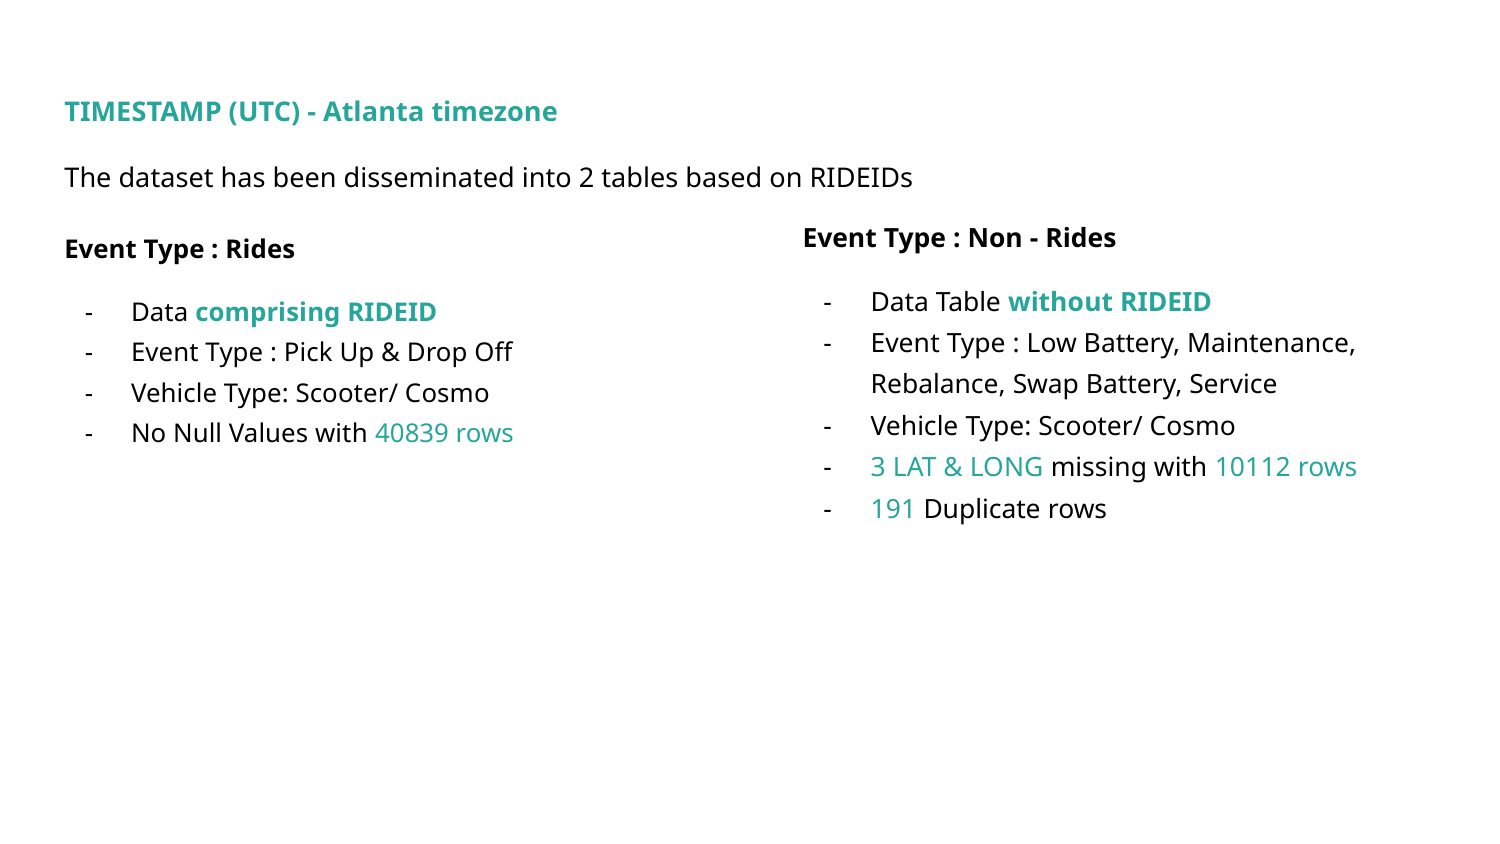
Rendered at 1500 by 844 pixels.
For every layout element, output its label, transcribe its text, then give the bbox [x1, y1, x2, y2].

list Event Type : Non - Rides Data Table without RIDEID Event Type : Low Battery, Maintenance, Rebalance, Swap Battery, Service Vehicle Type: Scooter/ Cosmo 3 LAT & LONG missing with 10112 rows 191 Duplicate rows [787, 198, 1444, 543]
list TIMESTAMP (UTC) - Atlanta timezone The dataset has been disseminated into 2 tables based on RIDEIDs [49, 71, 1411, 211]
list Event Type : Rides Data comprising RIDEID Event Type : Pick Up & Drop Off Vehicle Type: Scooter/ Cosmo No Null Values with 40839 rows [49, 211, 706, 469]
